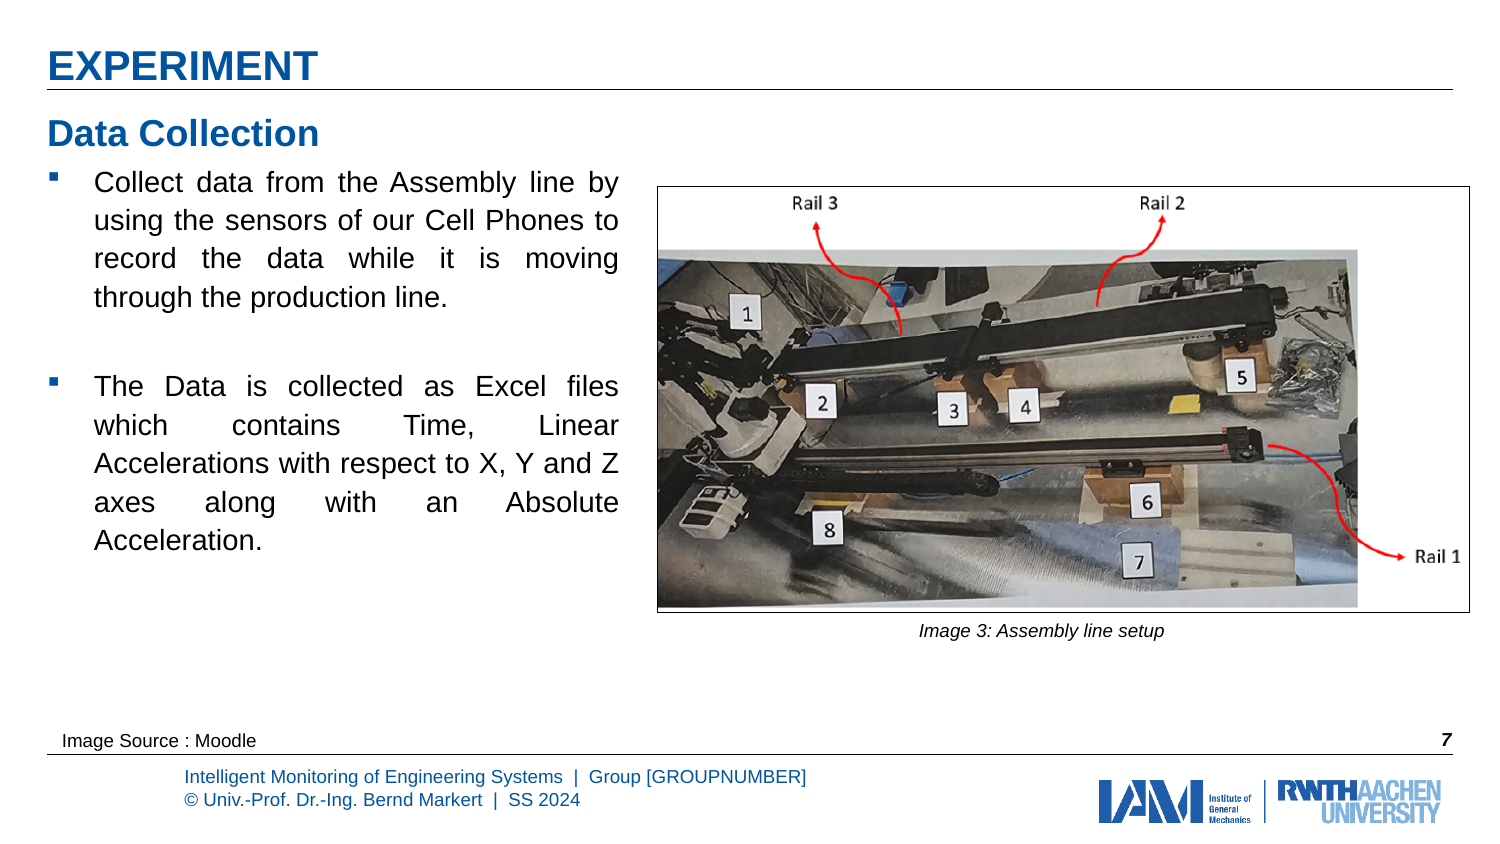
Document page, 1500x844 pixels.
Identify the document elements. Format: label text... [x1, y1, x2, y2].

text_box Image 3: Assembly line setup [657, 613, 1432, 649]
list Data Collection [47, 106, 1453, 154]
title EXPERIMENT [47, 22, 1453, 89]
picture [657, 186, 1470, 613]
list Collect data from the Assembly line by using the sensors of our Cell Phones to record the data while it is moving through the production line. The Data is collected as Excel files which contains Time, Linear Accelerations with respect to X, Y and Z axes along with an Absolute Acceleration. [47, 159, 621, 709]
text_box Image Source : Moodle [47, 721, 868, 759]
picture [1086, 758, 1454, 844]
text_box 7 [1426, 720, 1482, 758]
